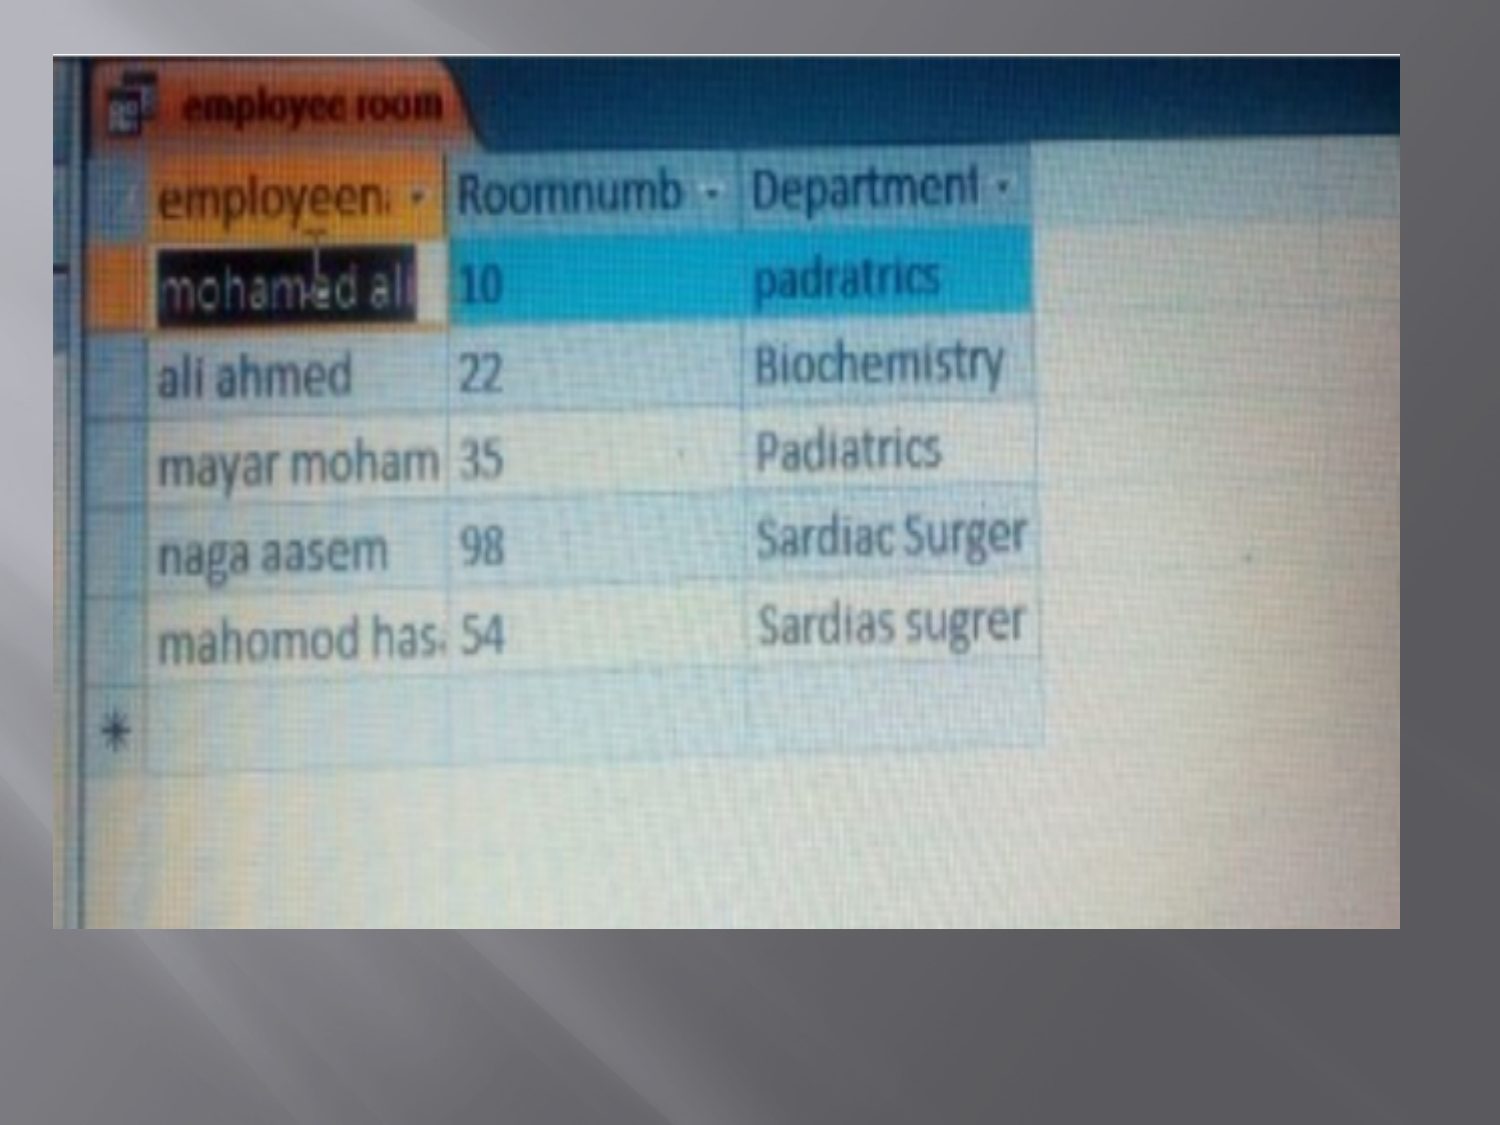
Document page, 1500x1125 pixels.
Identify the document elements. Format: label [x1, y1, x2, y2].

list [52, 54, 1400, 929]
